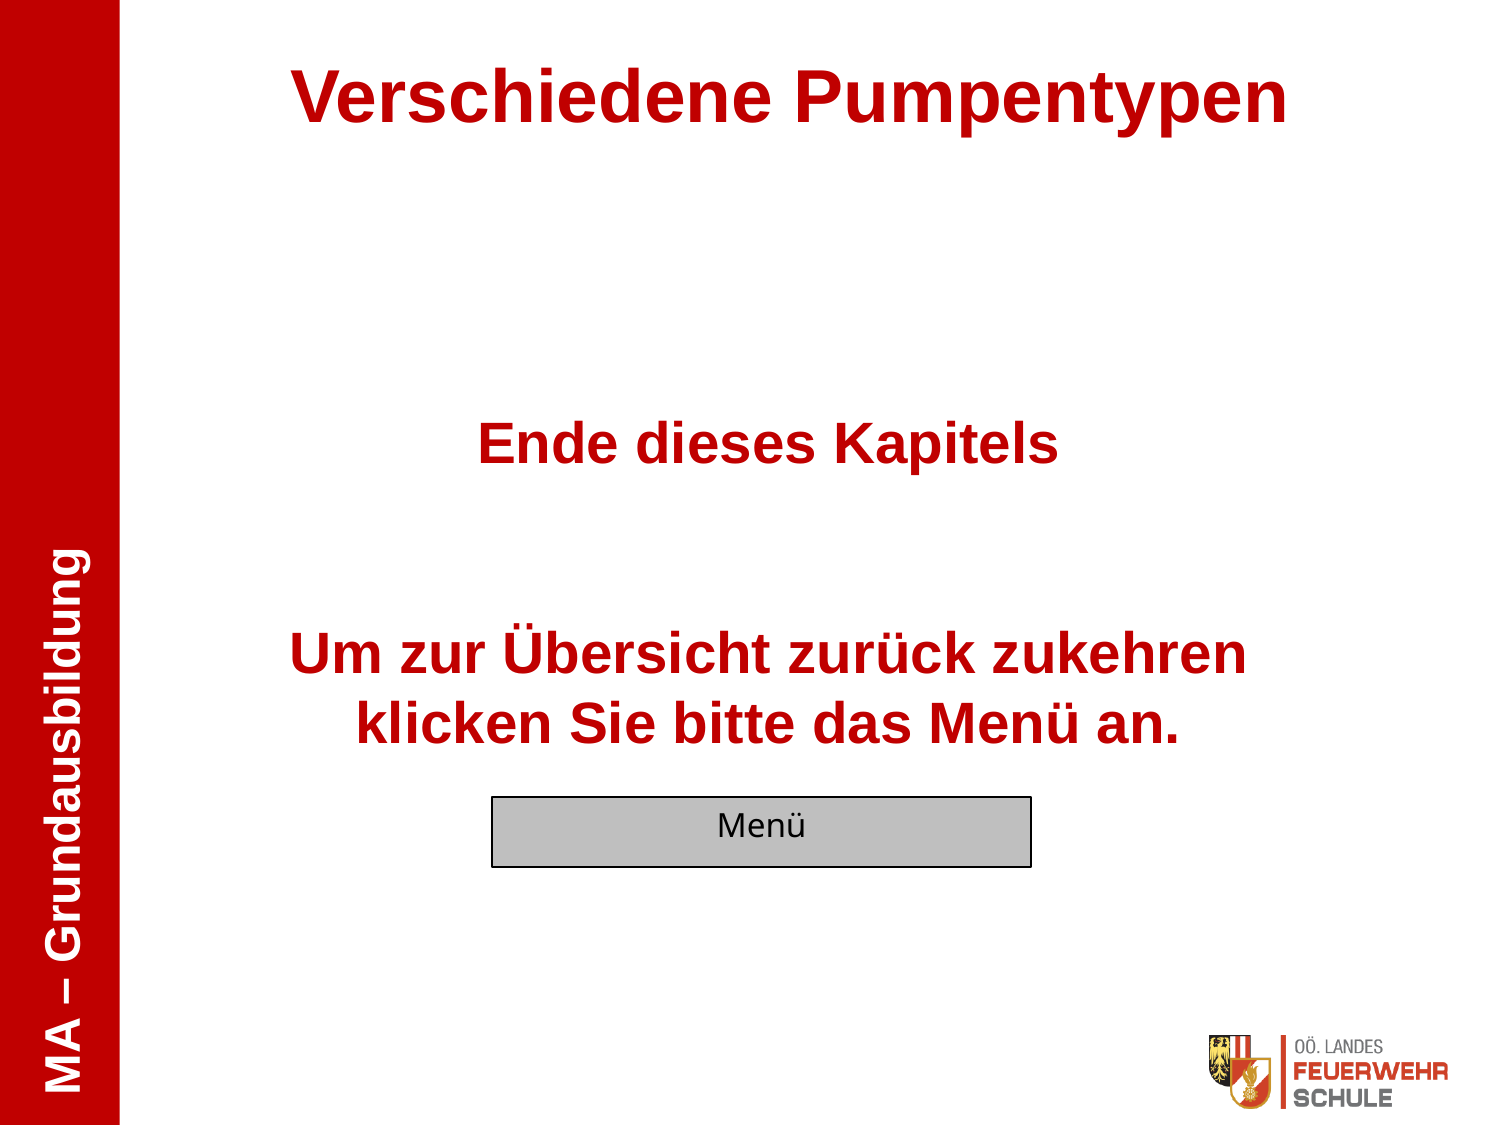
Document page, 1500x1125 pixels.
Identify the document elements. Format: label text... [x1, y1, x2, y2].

text_box Verschiedene Pumpentypen [99, 40, 1481, 171]
text_box Menü [492, 796, 1032, 868]
picture [1209, 1035, 1448, 1109]
text_box Ende dieses Kapitels Um zur Übersicht zurück zukehren klicken Sie bitte das Menü an. [93, 398, 1444, 586]
